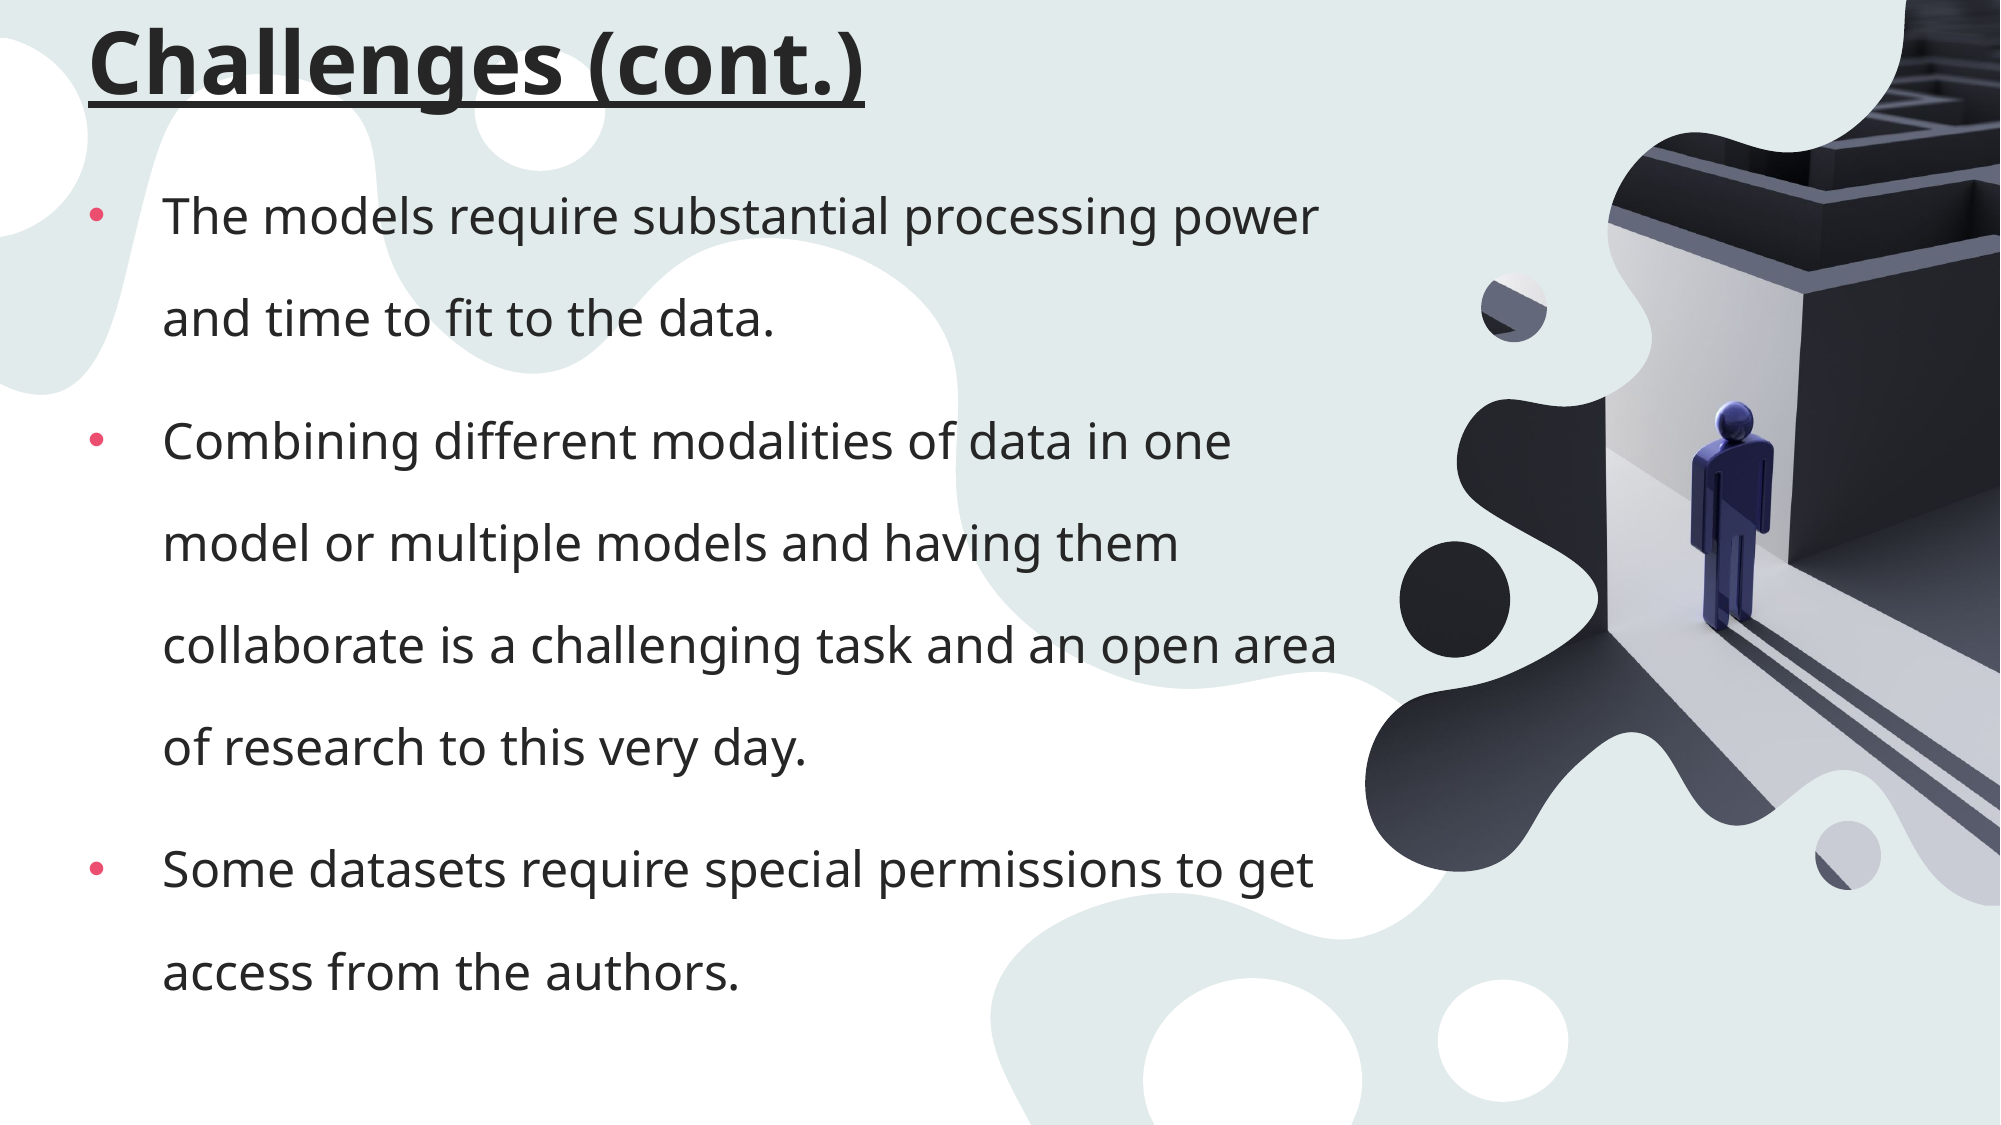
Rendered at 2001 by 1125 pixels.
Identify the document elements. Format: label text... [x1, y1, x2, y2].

list The models require substantial processing power and time to fit to the data. Combining different modalities of data in one model or multiple models and having them collaborate is a challenging task and an open area of research to this very day. Some datasets require special permissions to get access from the authors. [72, 134, 1366, 1125]
picture [1365, 0, 2000, 906]
title Challenges (cont.) [72, 0, 1331, 120]
